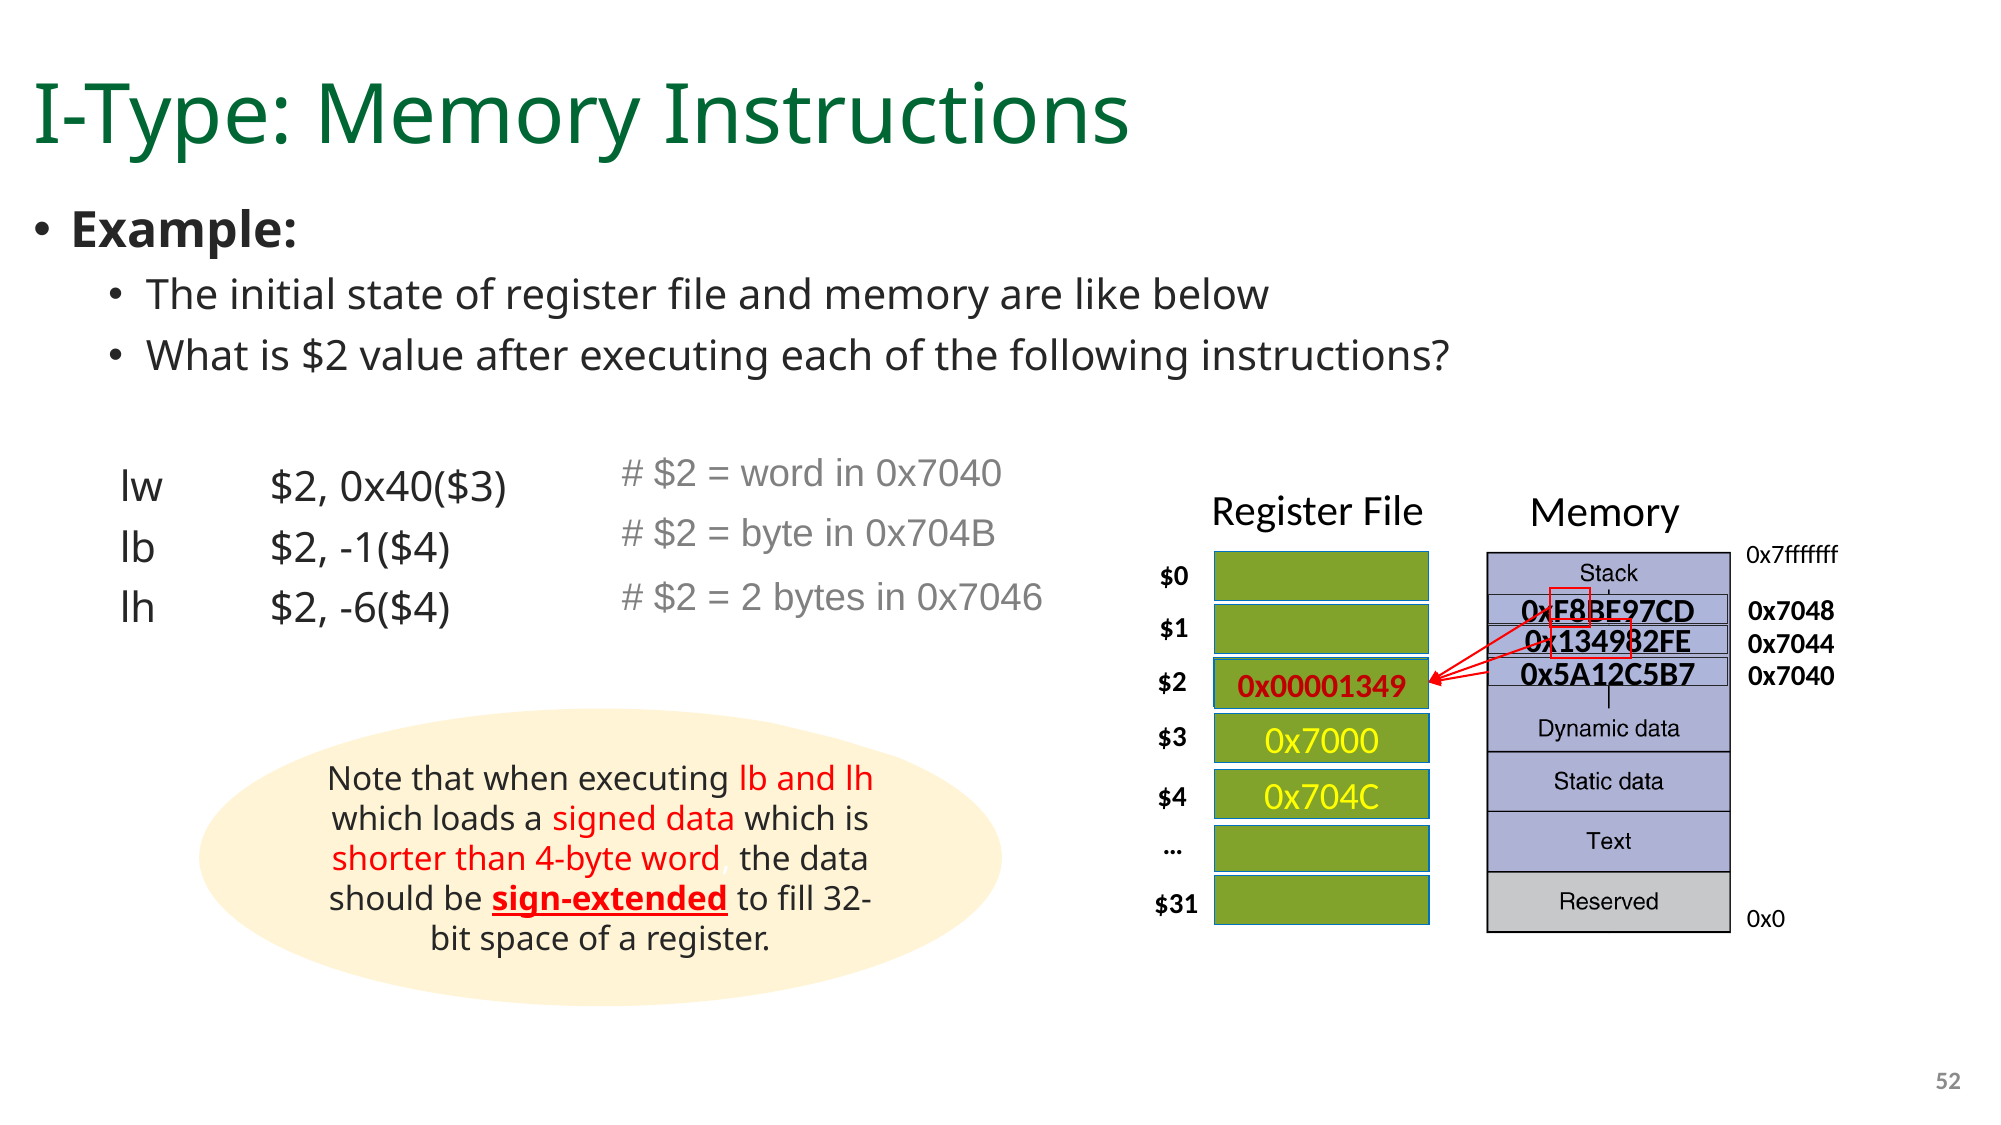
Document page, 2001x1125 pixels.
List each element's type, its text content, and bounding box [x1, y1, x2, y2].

text_box $31 [1139, 877, 1214, 928]
text_box # $2 = 2 bytes in 0x7046 [607, 564, 1059, 626]
text_box Memory [1514, 476, 1695, 543]
text_box $1 [1144, 601, 1204, 651]
text_box $2 [1142, 655, 1203, 705]
text_box 0x7048 [1733, 584, 1851, 634]
text_box Register File [1196, 474, 1440, 542]
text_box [1428, 638, 1551, 683]
text_box 0x00001349 [1214, 659, 1429, 709]
text_box 0x704C [1214, 769, 1430, 819]
slide_number 52 [1526, 1050, 1977, 1110]
text_box $0 [1144, 548, 1204, 599]
picture [1483, 549, 1731, 938]
list Example: The initial state of register file and memory are like below What is $2 value after executing each of the following instructions? lw $2, 0x40($3) lb $2, -1($4) lh $2, -6($4) [18, 190, 1976, 1035]
text_box 0x7040 [1733, 649, 1851, 699]
text_box … [1147, 818, 1199, 868]
text_box 0x7044 [1733, 634, 1850, 667]
text_box # $2 = word in 0x7040 [607, 440, 1029, 502]
text_box Note that when executing lb and lh which loads a signed data which is shorter than 4-byte word, the data should be sign-extended to fill 32-bit space of a register. [198, 707, 1003, 1008]
text_box [1214, 825, 1430, 872]
text_box # $2 = byte in 0x704B [607, 500, 1023, 562]
text_box 0x7fffffff [1731, 529, 1854, 577]
text_box $4 [1142, 770, 1203, 820]
text_box 0x7000 [1214, 713, 1430, 763]
title I-Type: Memory Instructions [18, 25, 1977, 169]
text_box [1214, 551, 1429, 601]
text_box [1214, 604, 1429, 654]
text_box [1428, 607, 1550, 638]
text_box [1214, 875, 1430, 925]
text_box 0x0 [1732, 893, 1801, 940]
text_box $3 [1142, 710, 1203, 760]
